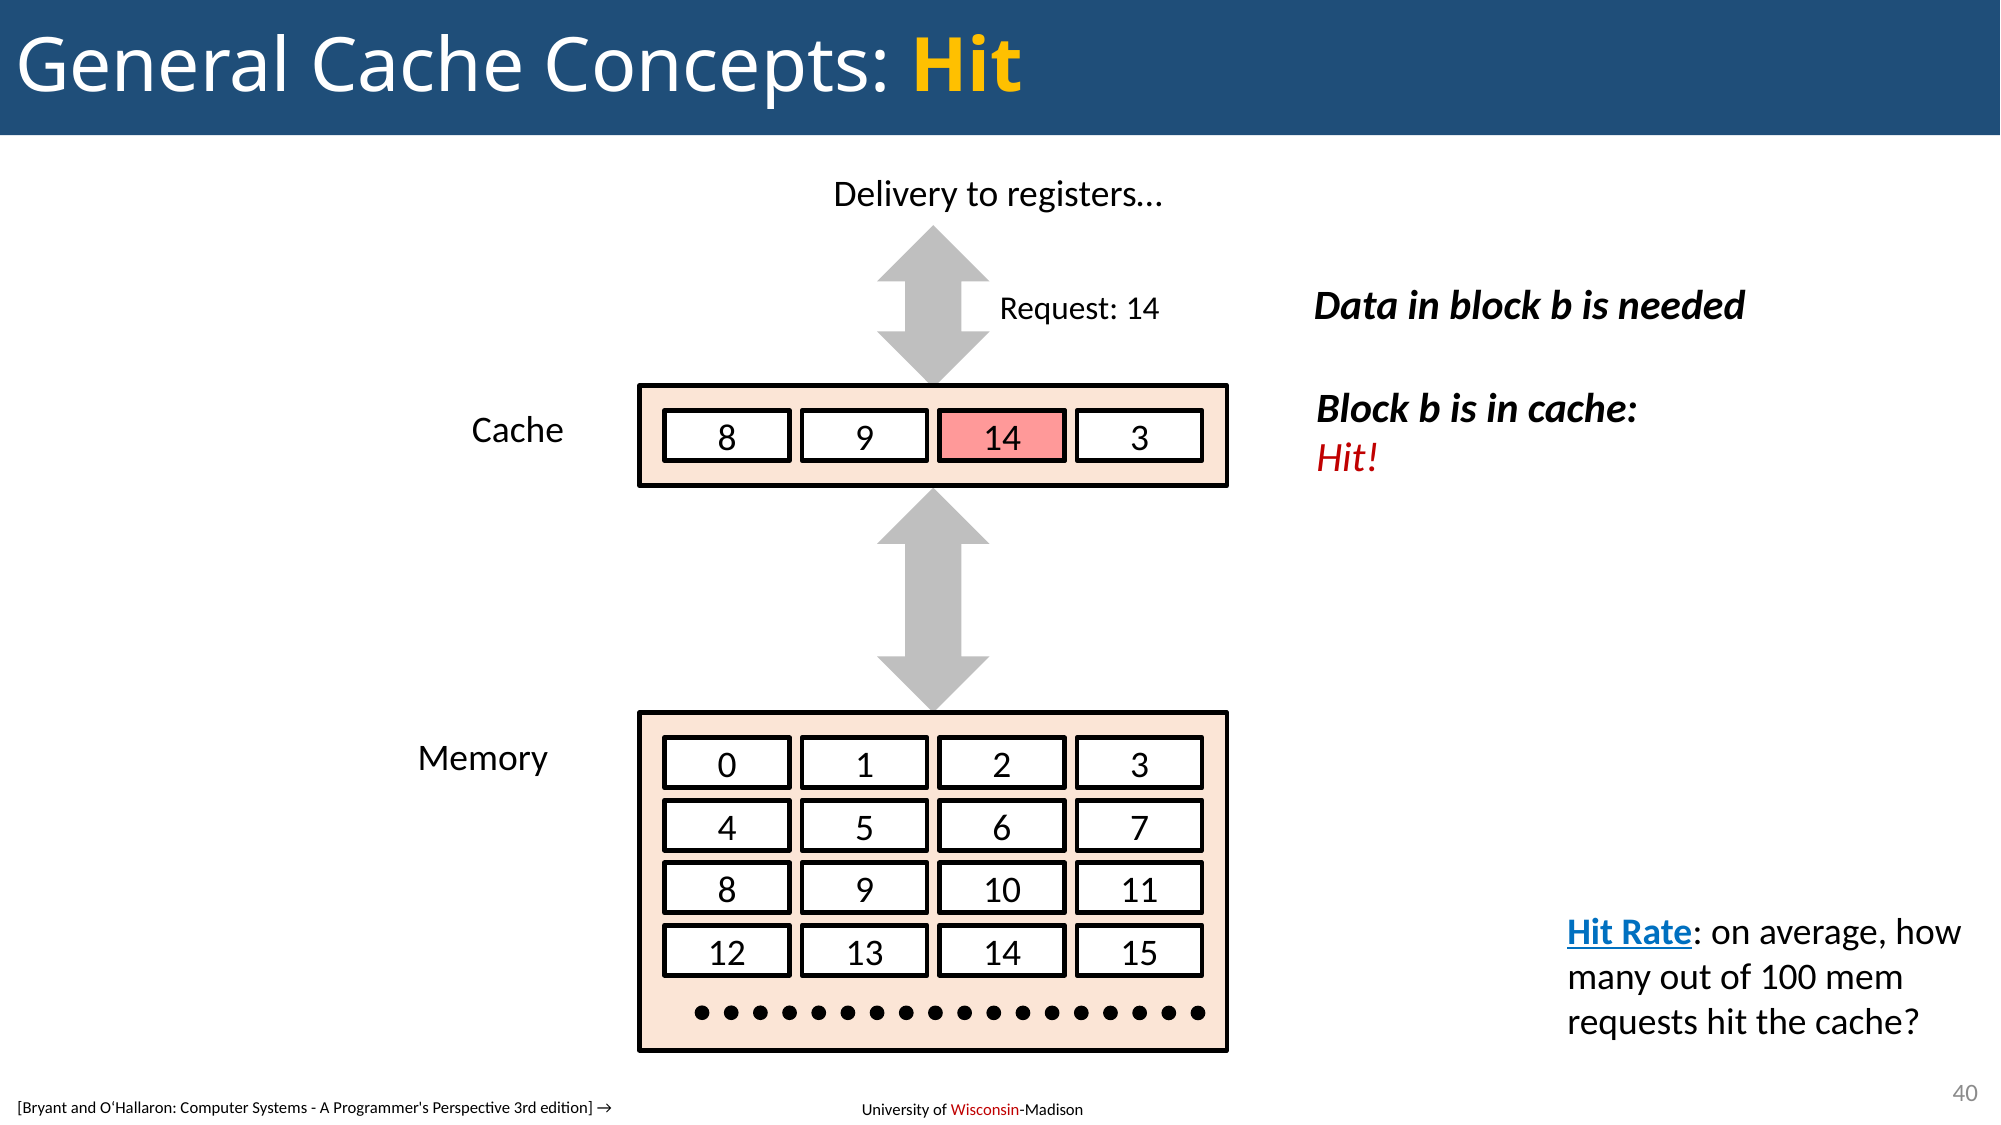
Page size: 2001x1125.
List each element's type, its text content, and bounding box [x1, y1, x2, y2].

text_box Data in block b is needed [1299, 272, 1761, 337]
text_box 12 [664, 925, 790, 976]
text_box 8 [664, 410, 790, 461]
text_box 3 [1076, 410, 1202, 461]
text_box 0 [664, 737, 790, 788]
text_box [877, 487, 990, 712]
text_box 3 [1076, 737, 1202, 788]
text_box Block b is in cache: Hit! [1301, 375, 1654, 490]
text_box 13 [802, 925, 927, 976]
text_box Memory [402, 725, 564, 785]
text_box 14 [939, 925, 1065, 976]
text_box Delivery to registers… [819, 161, 1178, 221]
text_box 15 [1076, 925, 1202, 976]
text_box [877, 225, 988, 385]
text_box 4 [664, 800, 790, 851]
text_box 14 [939, 410, 1065, 461]
text_box 8 [664, 862, 790, 913]
text_box Hit Rate: on average, how many out of 100 mem requests hit the cache? [1552, 899, 1986, 1050]
text_box 2 [939, 737, 1065, 788]
text_box 10 [939, 862, 1065, 913]
text_box Cache [457, 397, 580, 458]
title General Cache Concepts: Hit [0, 0, 2000, 136]
text_box Request: 14 [985, 278, 1175, 334]
text_box [Bryant and O‘Hallaron: Computer Systems - A Programmer's Perspective 3rd edition] → [2, 1089, 650, 1125]
text_box 11 [1076, 862, 1202, 913]
text_box 1 [802, 737, 927, 788]
text_box 7 [1076, 800, 1202, 851]
text_box 9 [802, 862, 927, 913]
text_box [639, 385, 1227, 486]
slide_number 40 [1879, 1069, 1994, 1114]
text_box 5 [802, 800, 927, 851]
text_box 9 [802, 410, 927, 461]
text_box 6 [939, 800, 1065, 851]
text_box [639, 712, 1227, 1051]
